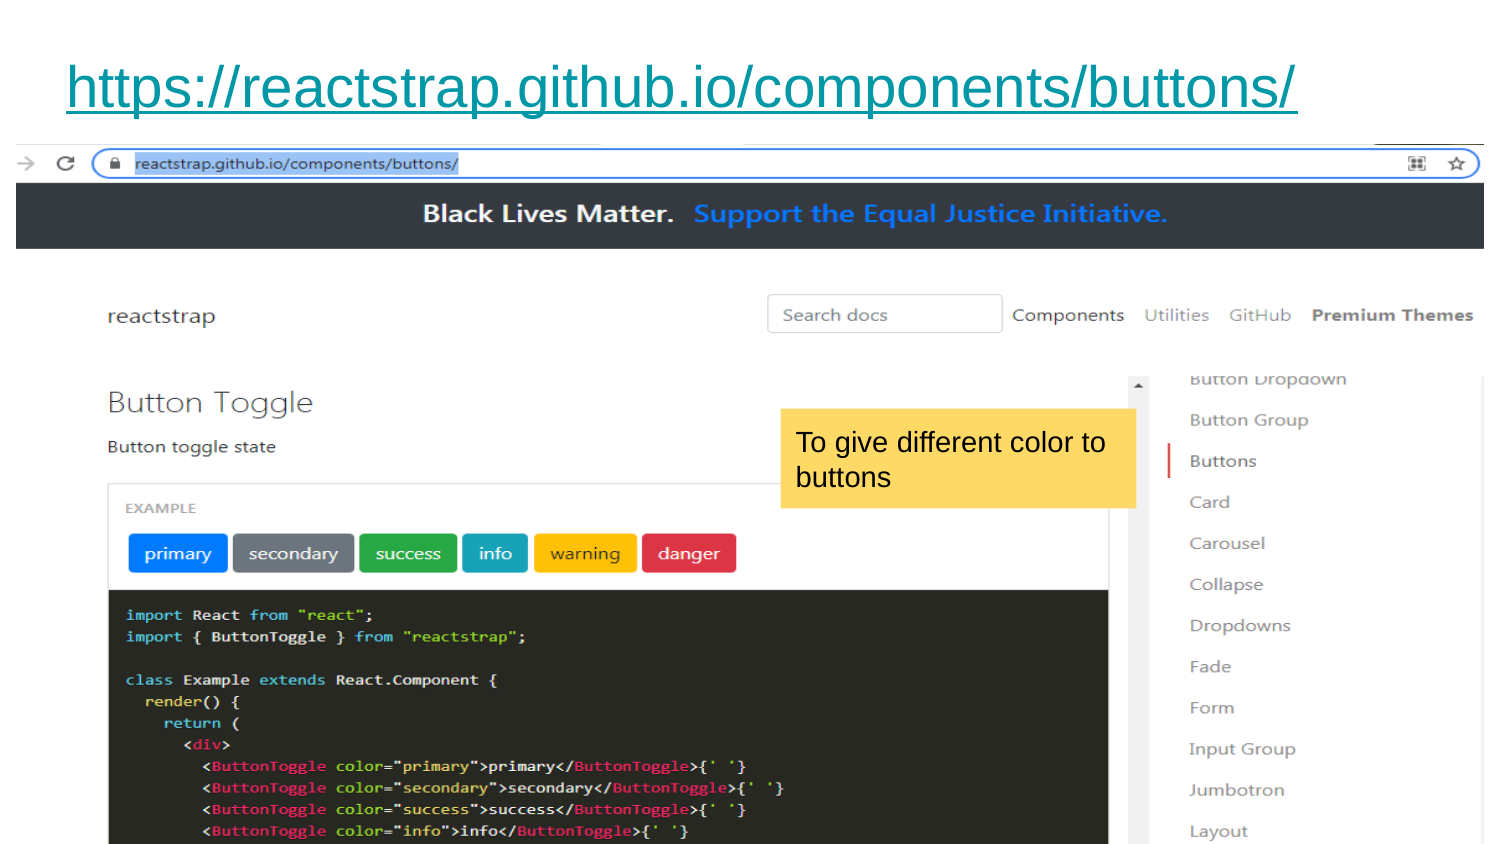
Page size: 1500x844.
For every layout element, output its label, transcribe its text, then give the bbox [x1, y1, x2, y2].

title https://reactstrap.github.io/components/buttons/ [51, 34, 1449, 142]
picture [16, 144, 1484, 844]
